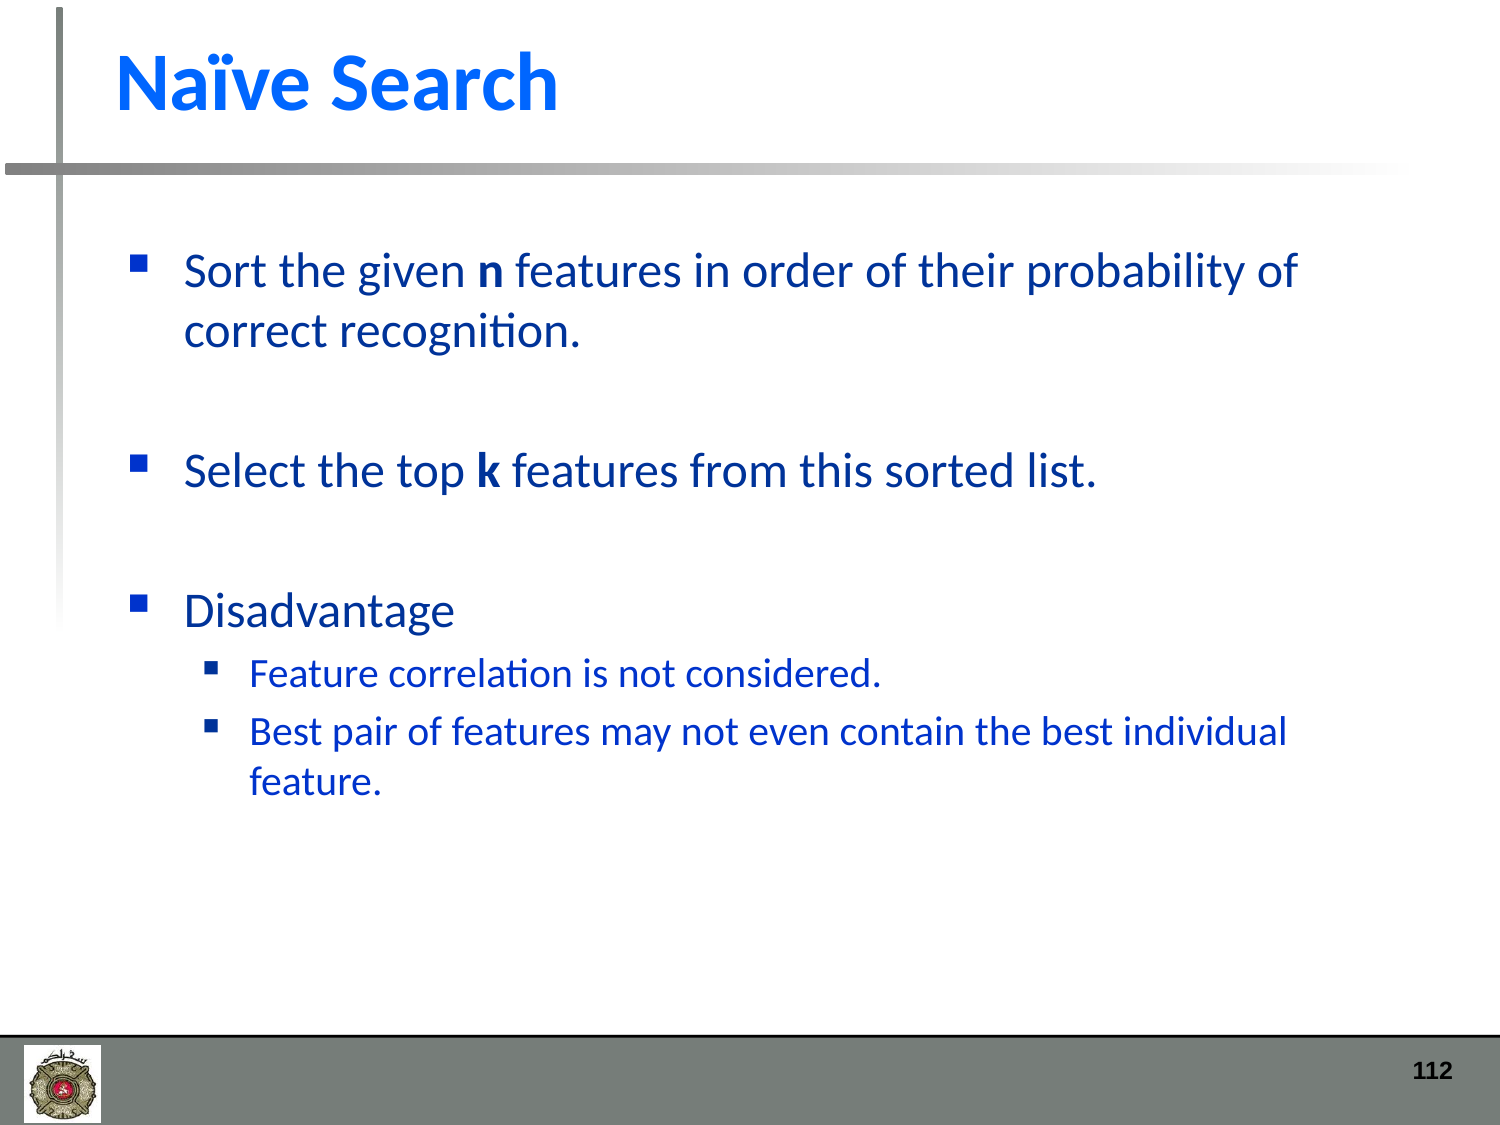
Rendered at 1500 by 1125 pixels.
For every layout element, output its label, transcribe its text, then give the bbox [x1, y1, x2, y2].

title Naïve Search [100, 19, 1459, 135]
picture [24, 1045, 101, 1123]
list Sort the given n features in order of their probability of correct recognition. Select the top k features from this sorted list. Disadvantage Feature correlation is not considered. Best pair of features may not even contain the best individual feature. [112, 229, 1425, 905]
